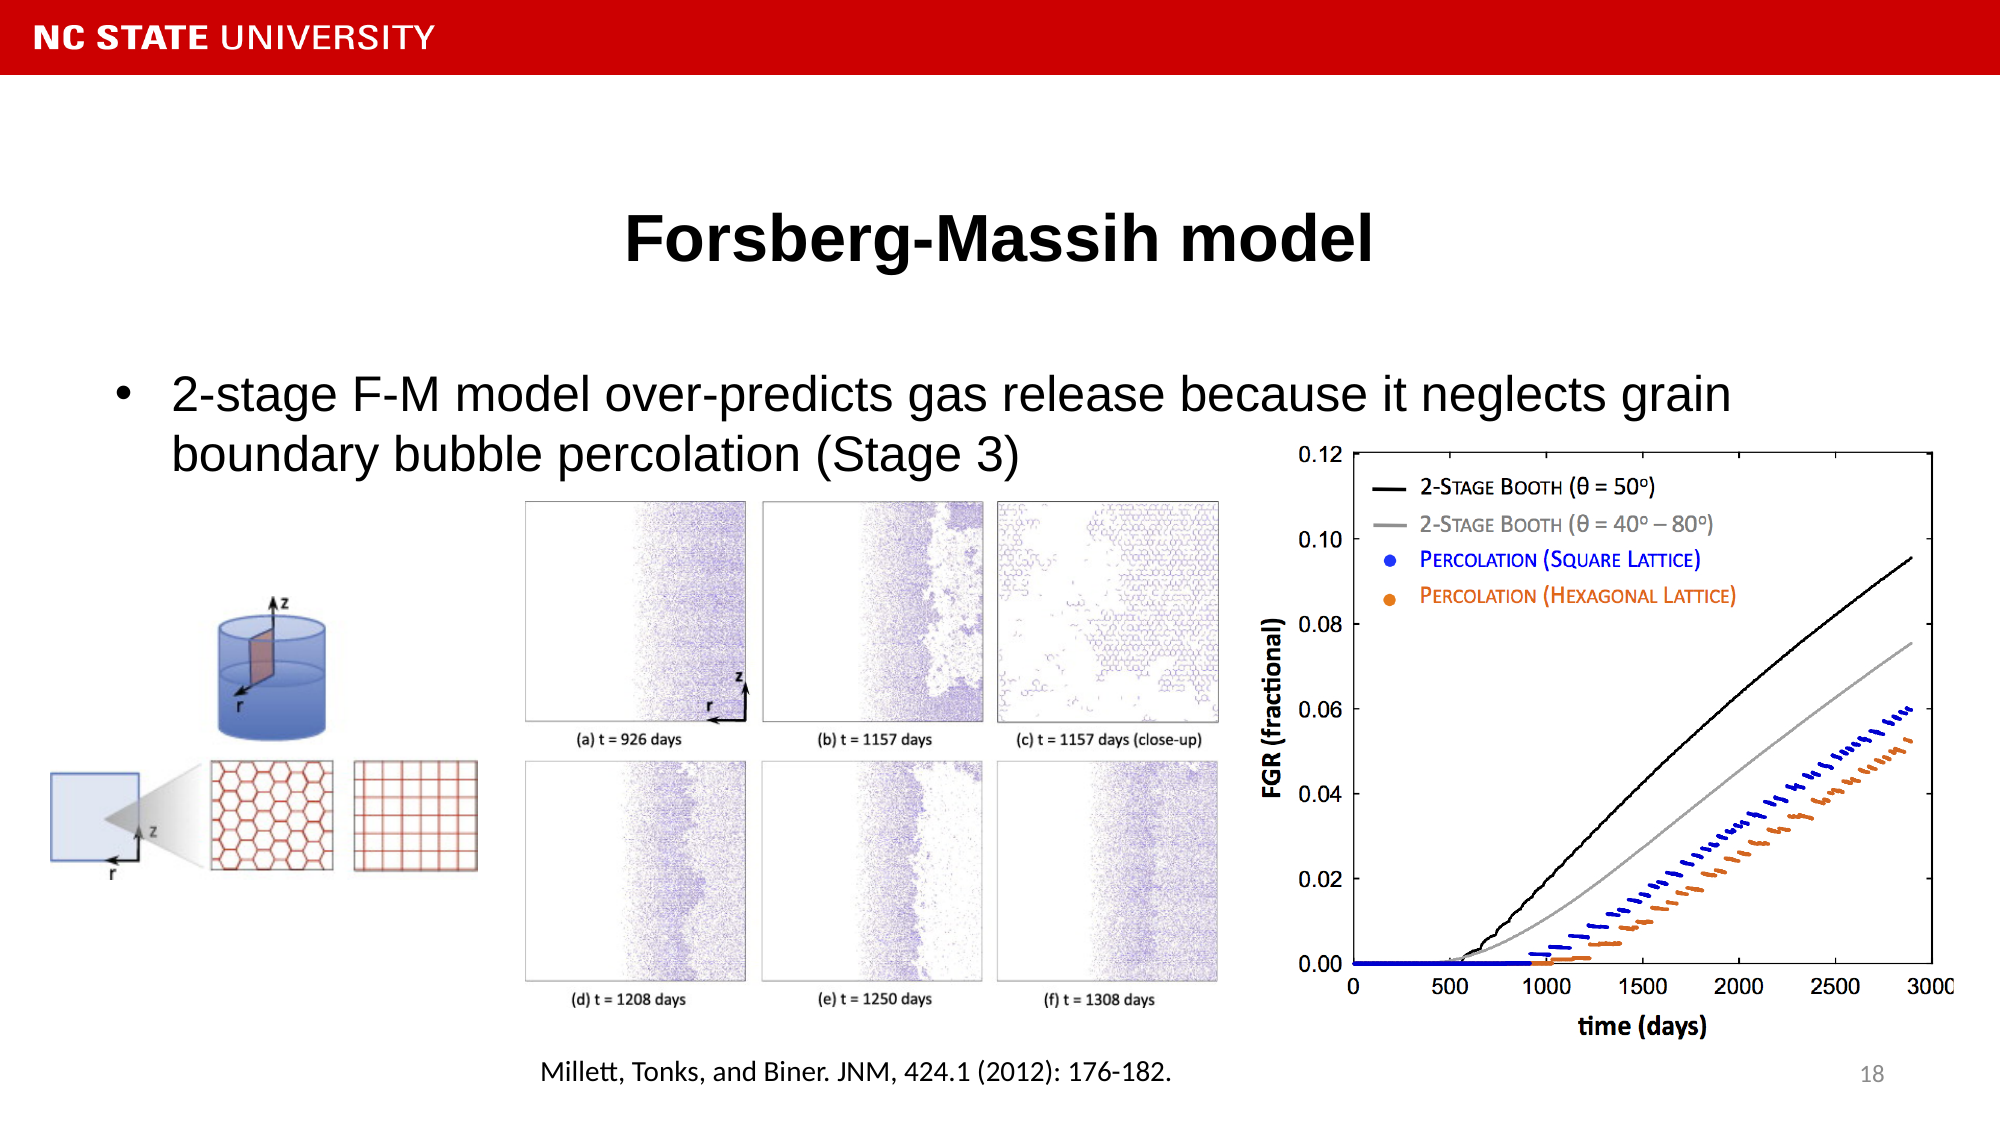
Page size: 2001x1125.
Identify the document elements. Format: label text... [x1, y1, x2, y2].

list 2-stage F-M model over-predicts gas release because it neglects grain boundary bubble percolation (Stage 3) [99, 354, 1900, 490]
picture [0, 0, 2000, 75]
title Forsberg-Massih model [99, 147, 1900, 323]
picture [1228, 426, 1965, 1059]
picture [525, 501, 1219, 1008]
text_box Millett, Tonks, and Biner. JNM, 424.1 (2012): 176-182. [525, 1045, 1276, 1095]
picture [49, 595, 479, 881]
slide_number 18 [1433, 1068, 1900, 1103]
